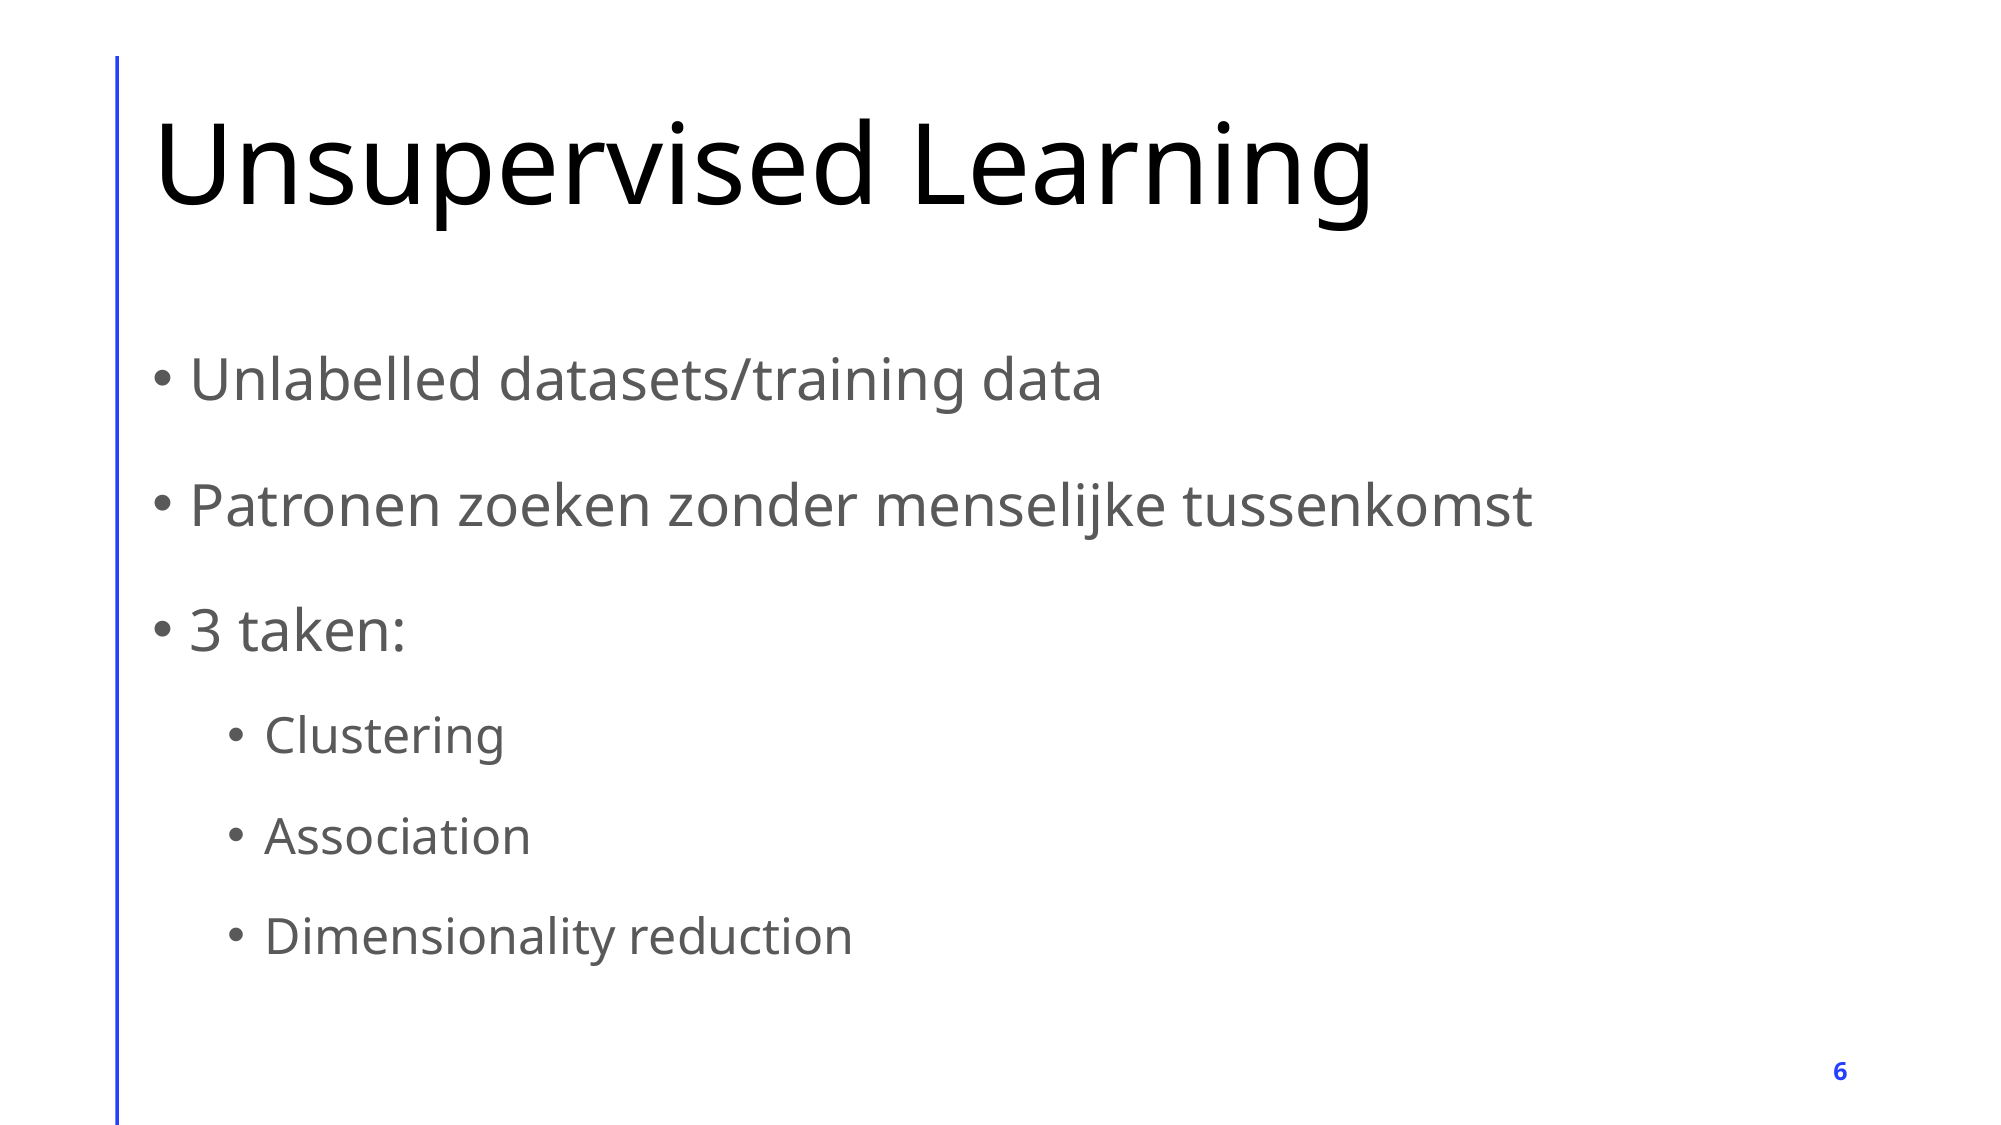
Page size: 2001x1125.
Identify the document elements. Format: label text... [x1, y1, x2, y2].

list Unlabelled datasets/training data Patronen zoeken zonder menselijke tussenkomst 3 taken: Clustering Association Dimensionality reduction [137, 299, 1863, 1014]
slide_number 6 [1412, 1042, 1863, 1103]
title Unsupervised Learning [137, 59, 1863, 278]
